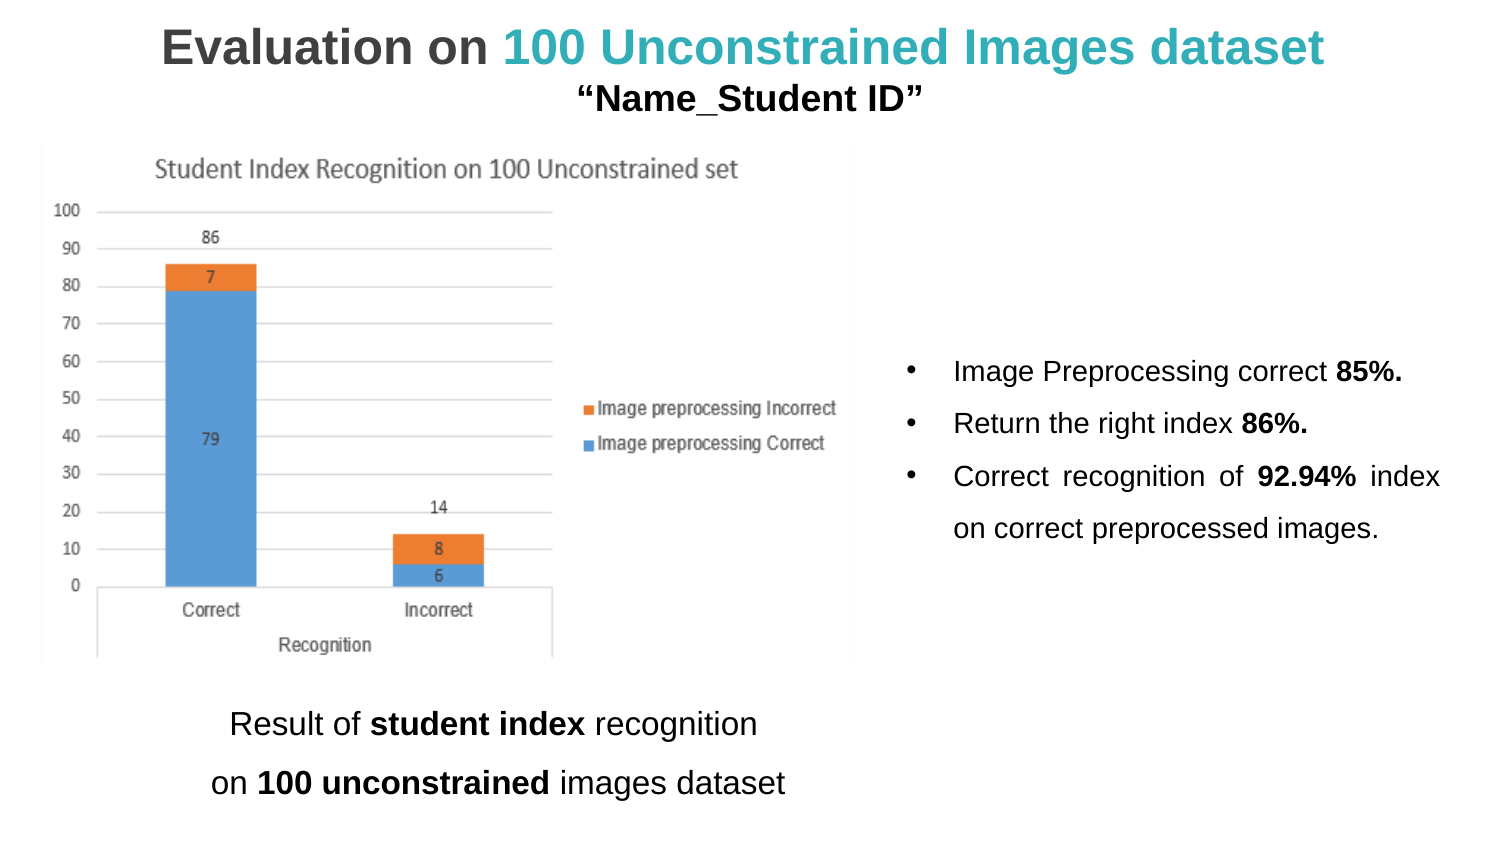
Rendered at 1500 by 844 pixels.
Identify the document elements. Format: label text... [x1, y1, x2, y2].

text_box Result of student index recognition on 100 unconstrained images dataset [169, 674, 818, 809]
picture [41, 145, 854, 665]
list Evaluation on 100 Unconstrained Images dataset “Name_Student ID” [0, 1, 1500, 132]
text_box Image Preprocessing correct 85%. Return the right index 86%. Correct recognition of 92.94% index on correct preprocessed images. [891, 327, 1469, 552]
